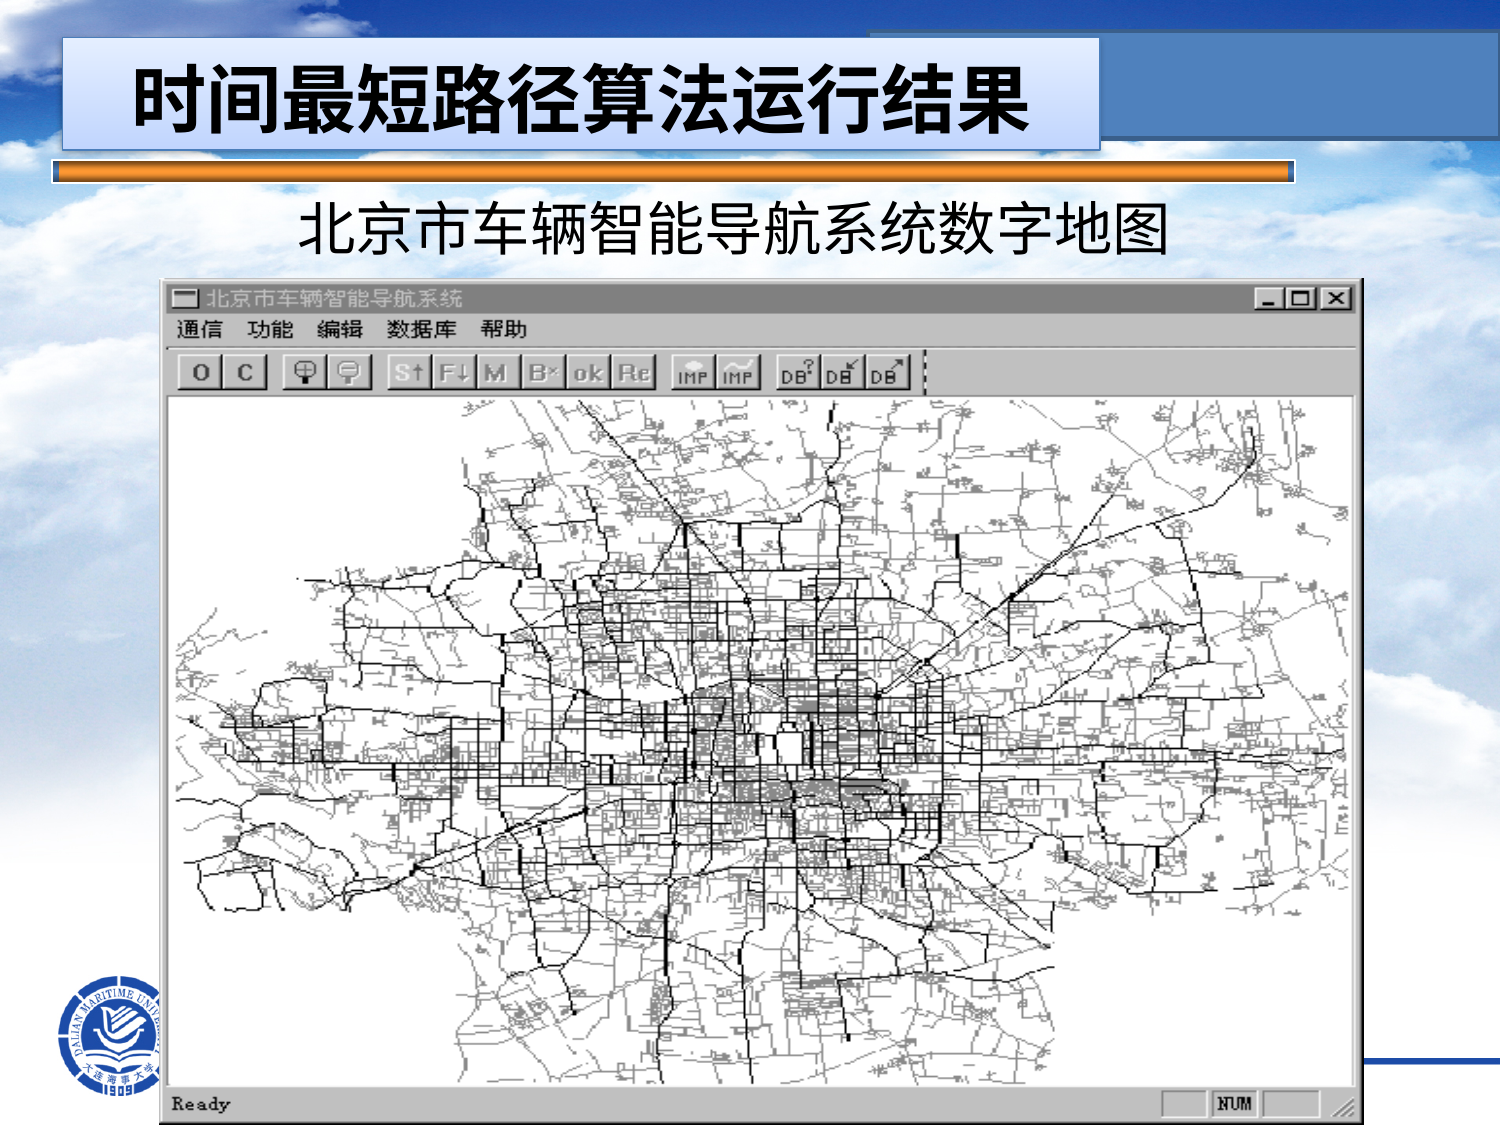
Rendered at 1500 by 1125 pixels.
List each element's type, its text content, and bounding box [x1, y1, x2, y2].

picture [0, 0, 1500, 1125]
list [159, 278, 1365, 1125]
title 北京市车辆智能导航系统数字地图 [58, 184, 1409, 372]
text_box 时间最短路径算法运行结果 [62, 37, 1101, 151]
picture [52, 160, 1294, 183]
